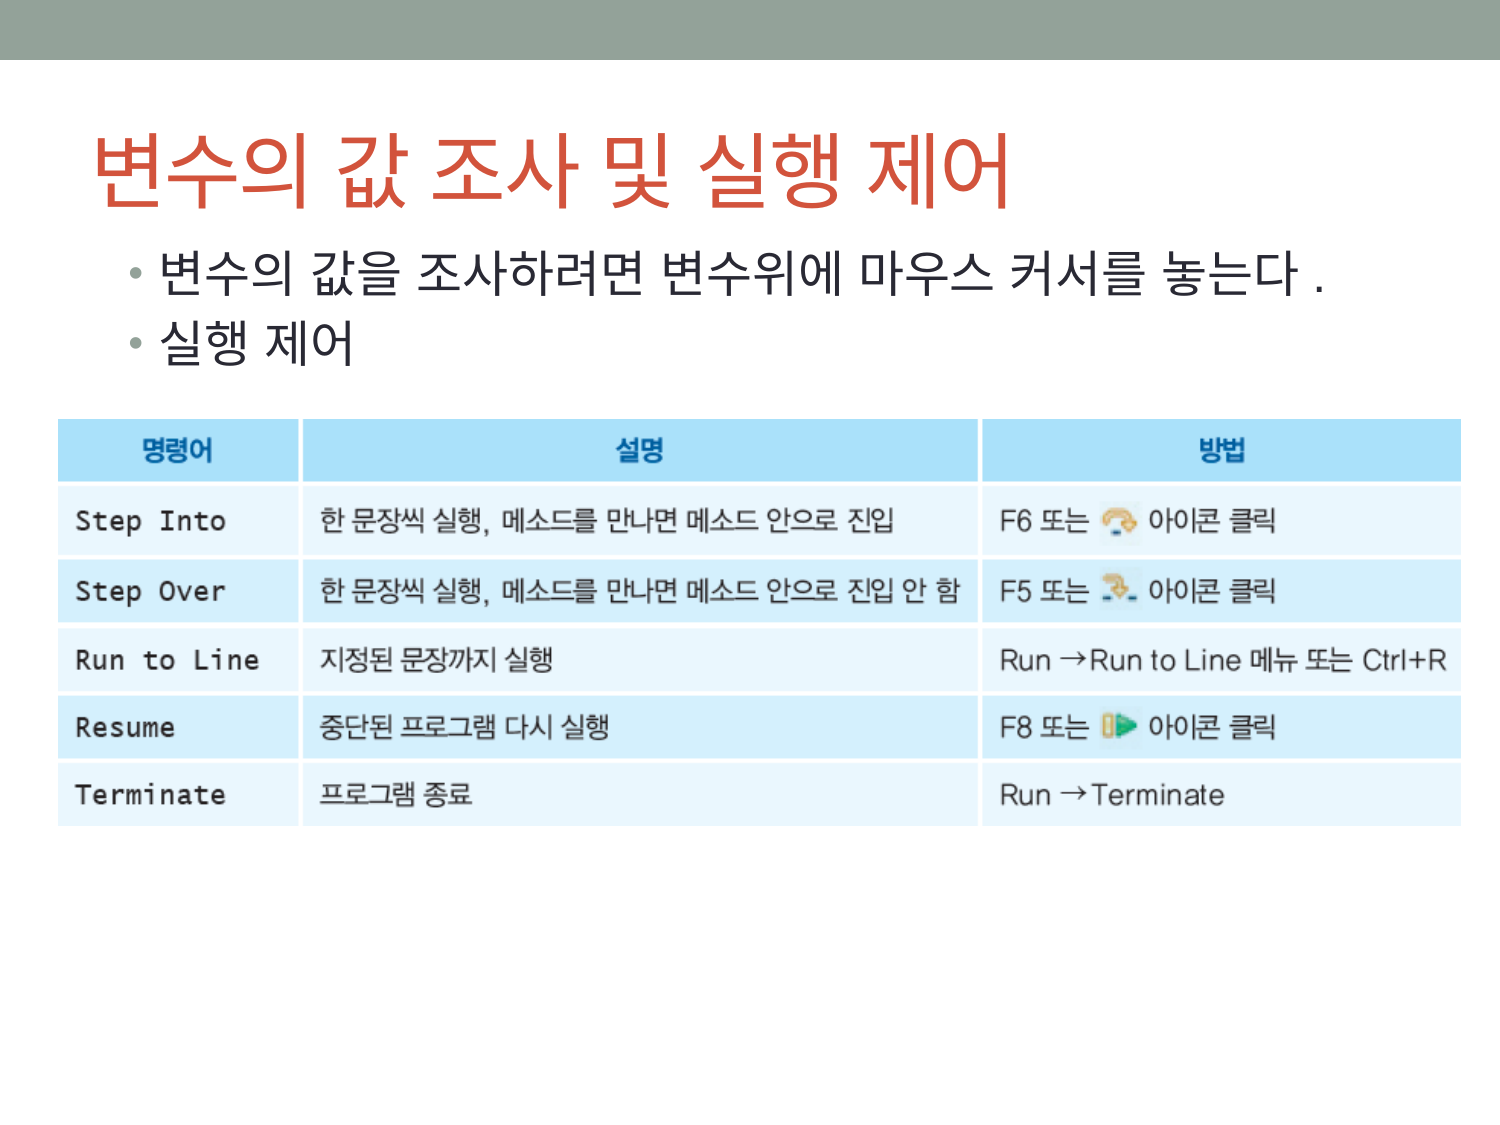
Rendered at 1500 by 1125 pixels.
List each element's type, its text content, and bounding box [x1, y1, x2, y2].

picture [58, 419, 1461, 826]
title 변수의 값 조사 및 실행 제어 [75, 87, 1425, 250]
list 변수의 값을 조사하려면 변수위에 마우스 커서를 놓는다. 실행 제어 [113, 235, 1432, 395]
